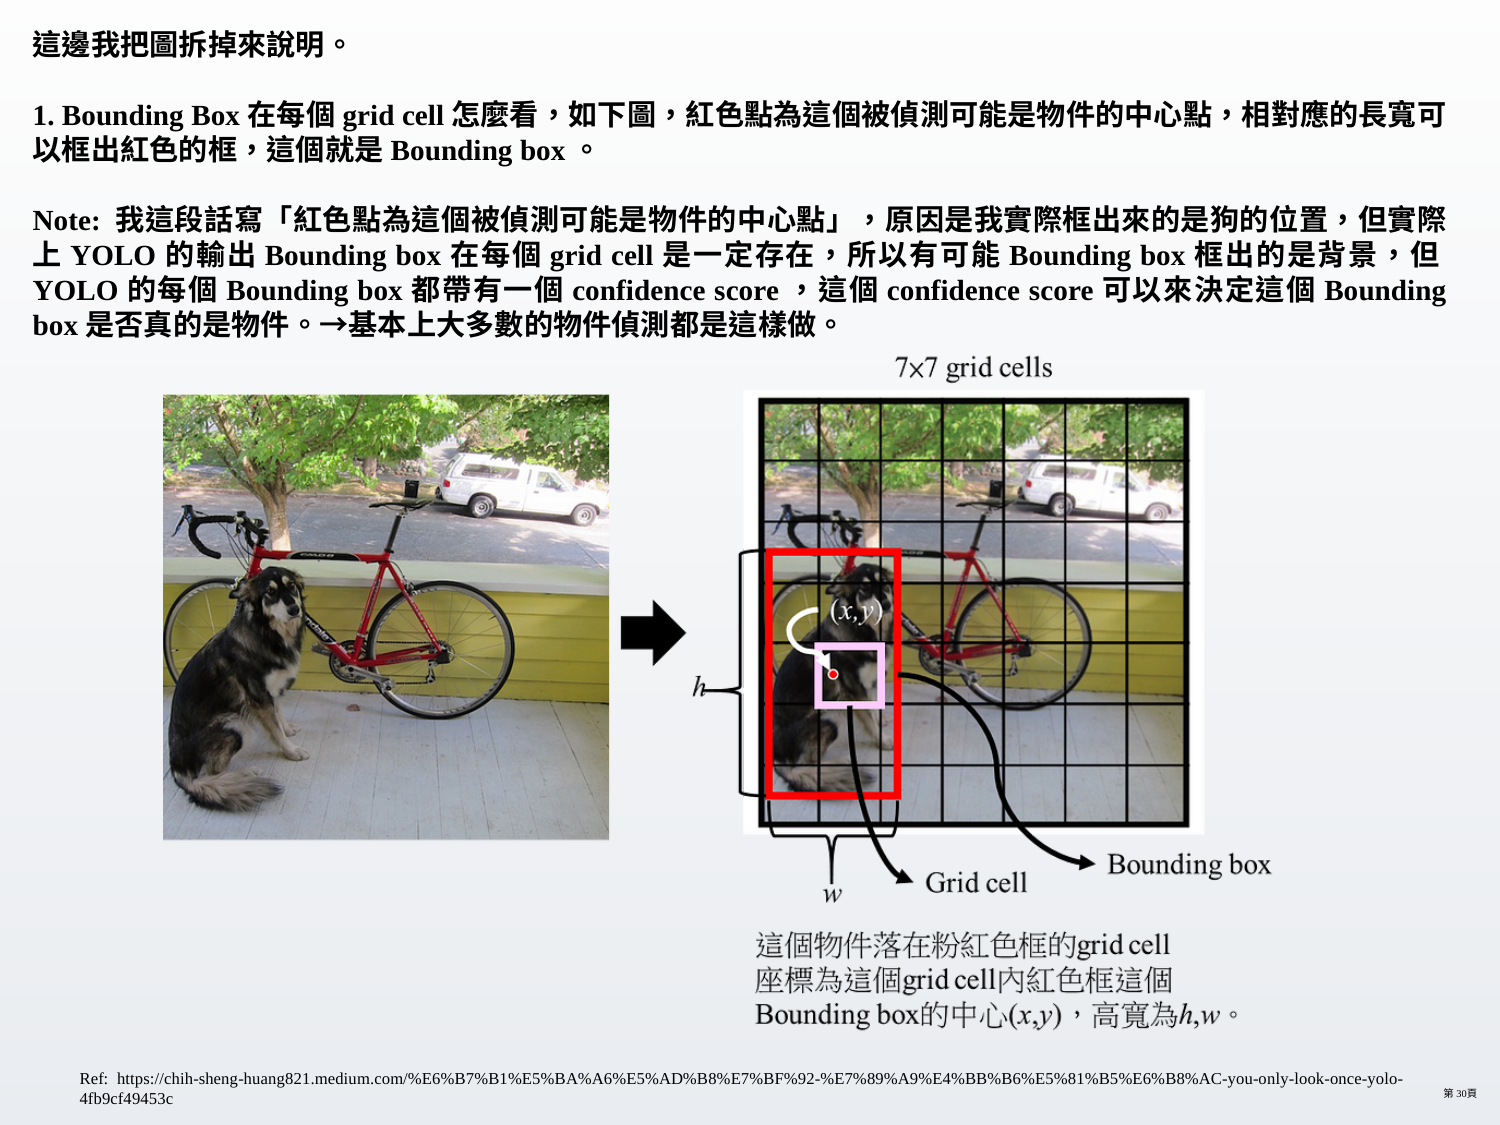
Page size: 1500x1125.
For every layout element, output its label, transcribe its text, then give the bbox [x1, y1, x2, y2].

list 這邊我把圖拆掉來說明。 1. Bounding Box在每個grid cell怎麼看，如下圖，紅色點為這個被偵測可能是物件的中心點，相對應的長寬可以框出紅色的框，這個就是Bounding box。 Note: 我這段話寫「紅色點為這個被偵測可能是物件的中心點」，原因是我實際框出來的是狗的位置，但實際上YOLO的輸出Bounding box在每個grid cell是一定存在，所以有可能Bounding box框出的是背景，但YOLO的每個Bounding box都帶有一個confidence score，這個confidence score可以來決定這個Bounding box是否真的是物件。→基本上大多數的物件偵測都是這樣做。 [17, 19, 1462, 962]
picture [163, 337, 1353, 1050]
text_box Ref: https://chih-sheng-huang821.medium.com/%E6%B7%B1%E5%BA%A6%E5%AD%B8%E7%BF%92-%E7%89%A9%E4%BB%B6%E5%81%B5%E6%B8%AC-you-only-look-once-yolo-4fb9cf49453c [64, 1060, 1471, 1116]
